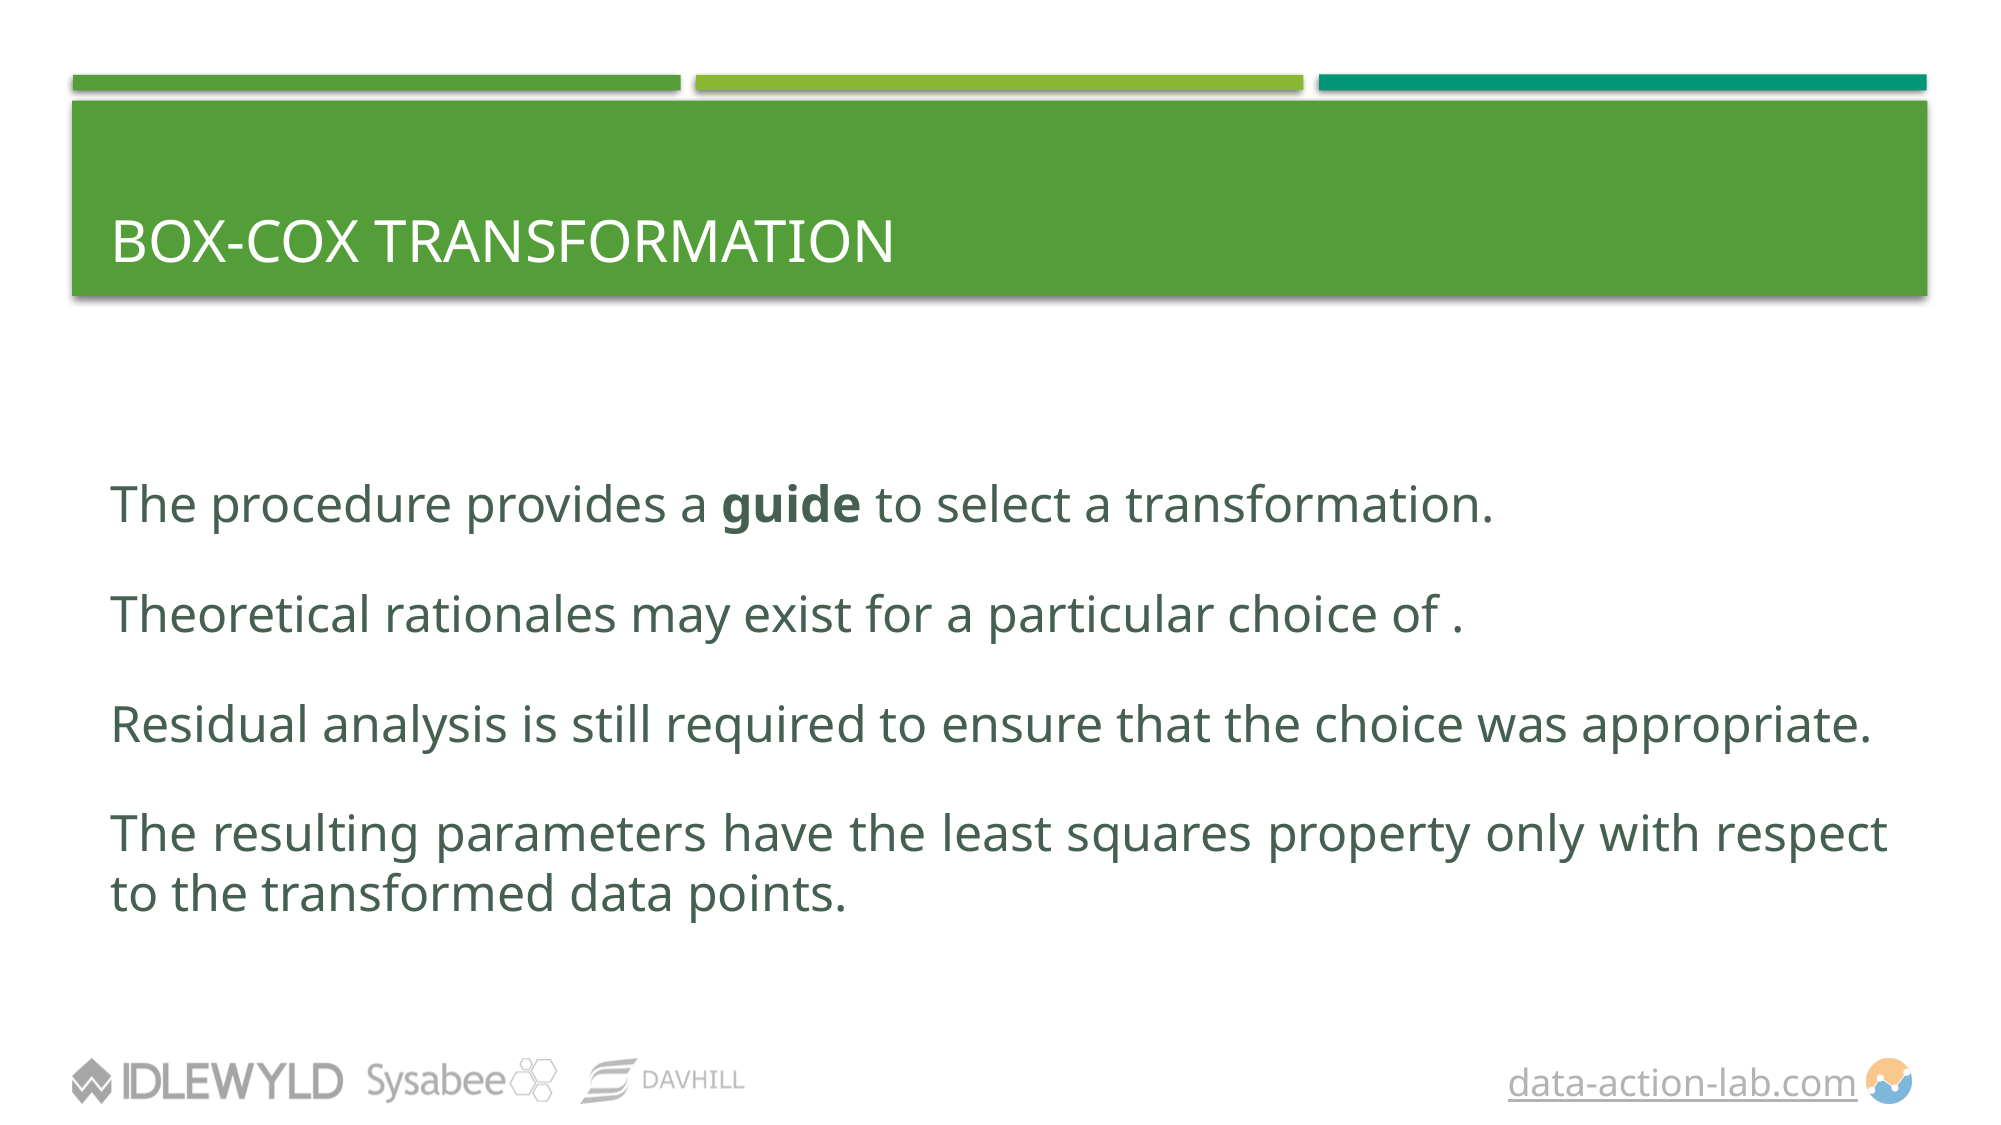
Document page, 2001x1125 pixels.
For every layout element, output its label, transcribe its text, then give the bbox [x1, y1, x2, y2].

picture [72, 1058, 745, 1104]
title Box-Cox Transformation [95, 115, 1905, 282]
